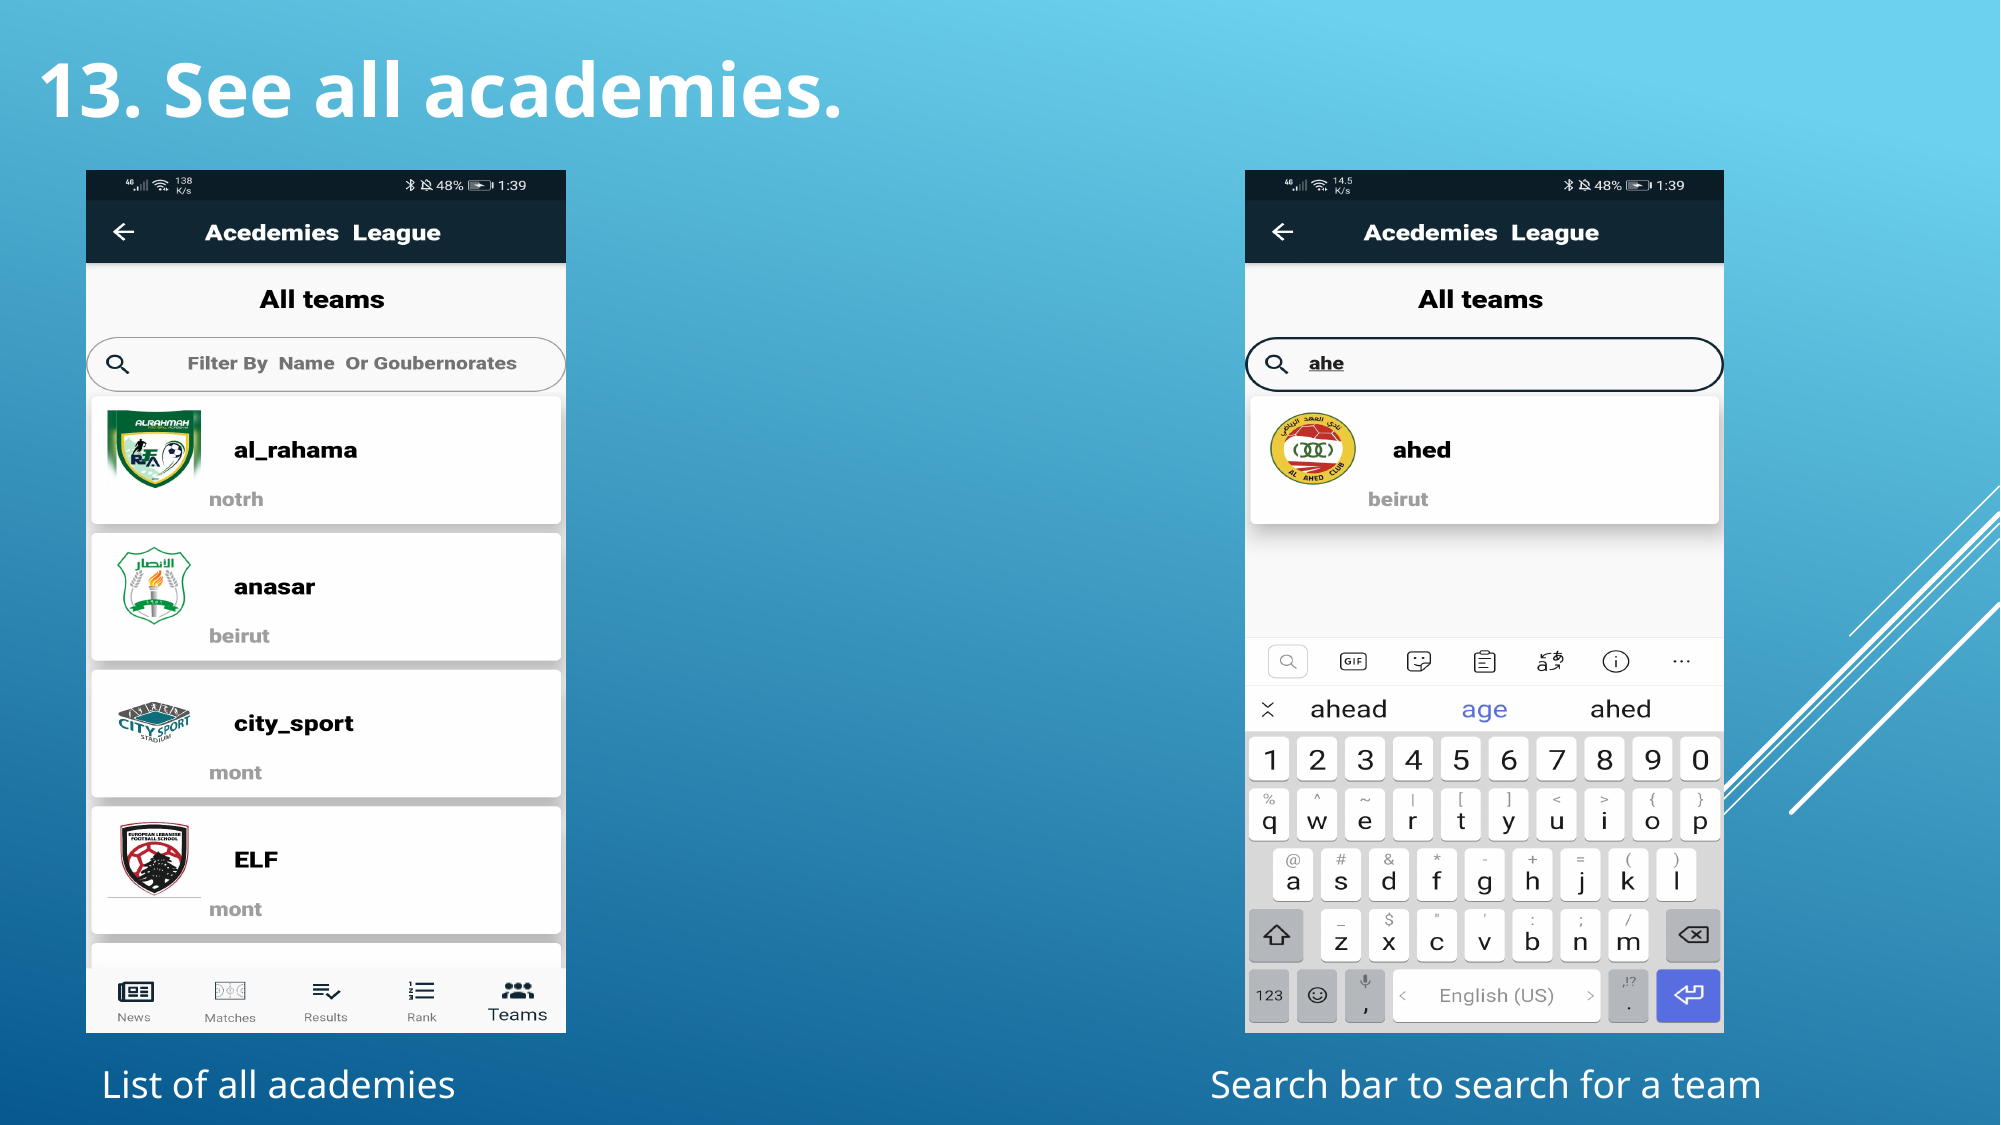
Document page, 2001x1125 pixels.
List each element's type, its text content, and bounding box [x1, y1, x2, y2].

text_box Search bar to search for a team [1195, 1053, 1850, 1114]
picture [1244, 170, 1724, 1034]
text_box 13. See all academies. [22, 34, 1914, 140]
picture [86, 170, 566, 1034]
text_box List of all academies [86, 1053, 613, 1114]
